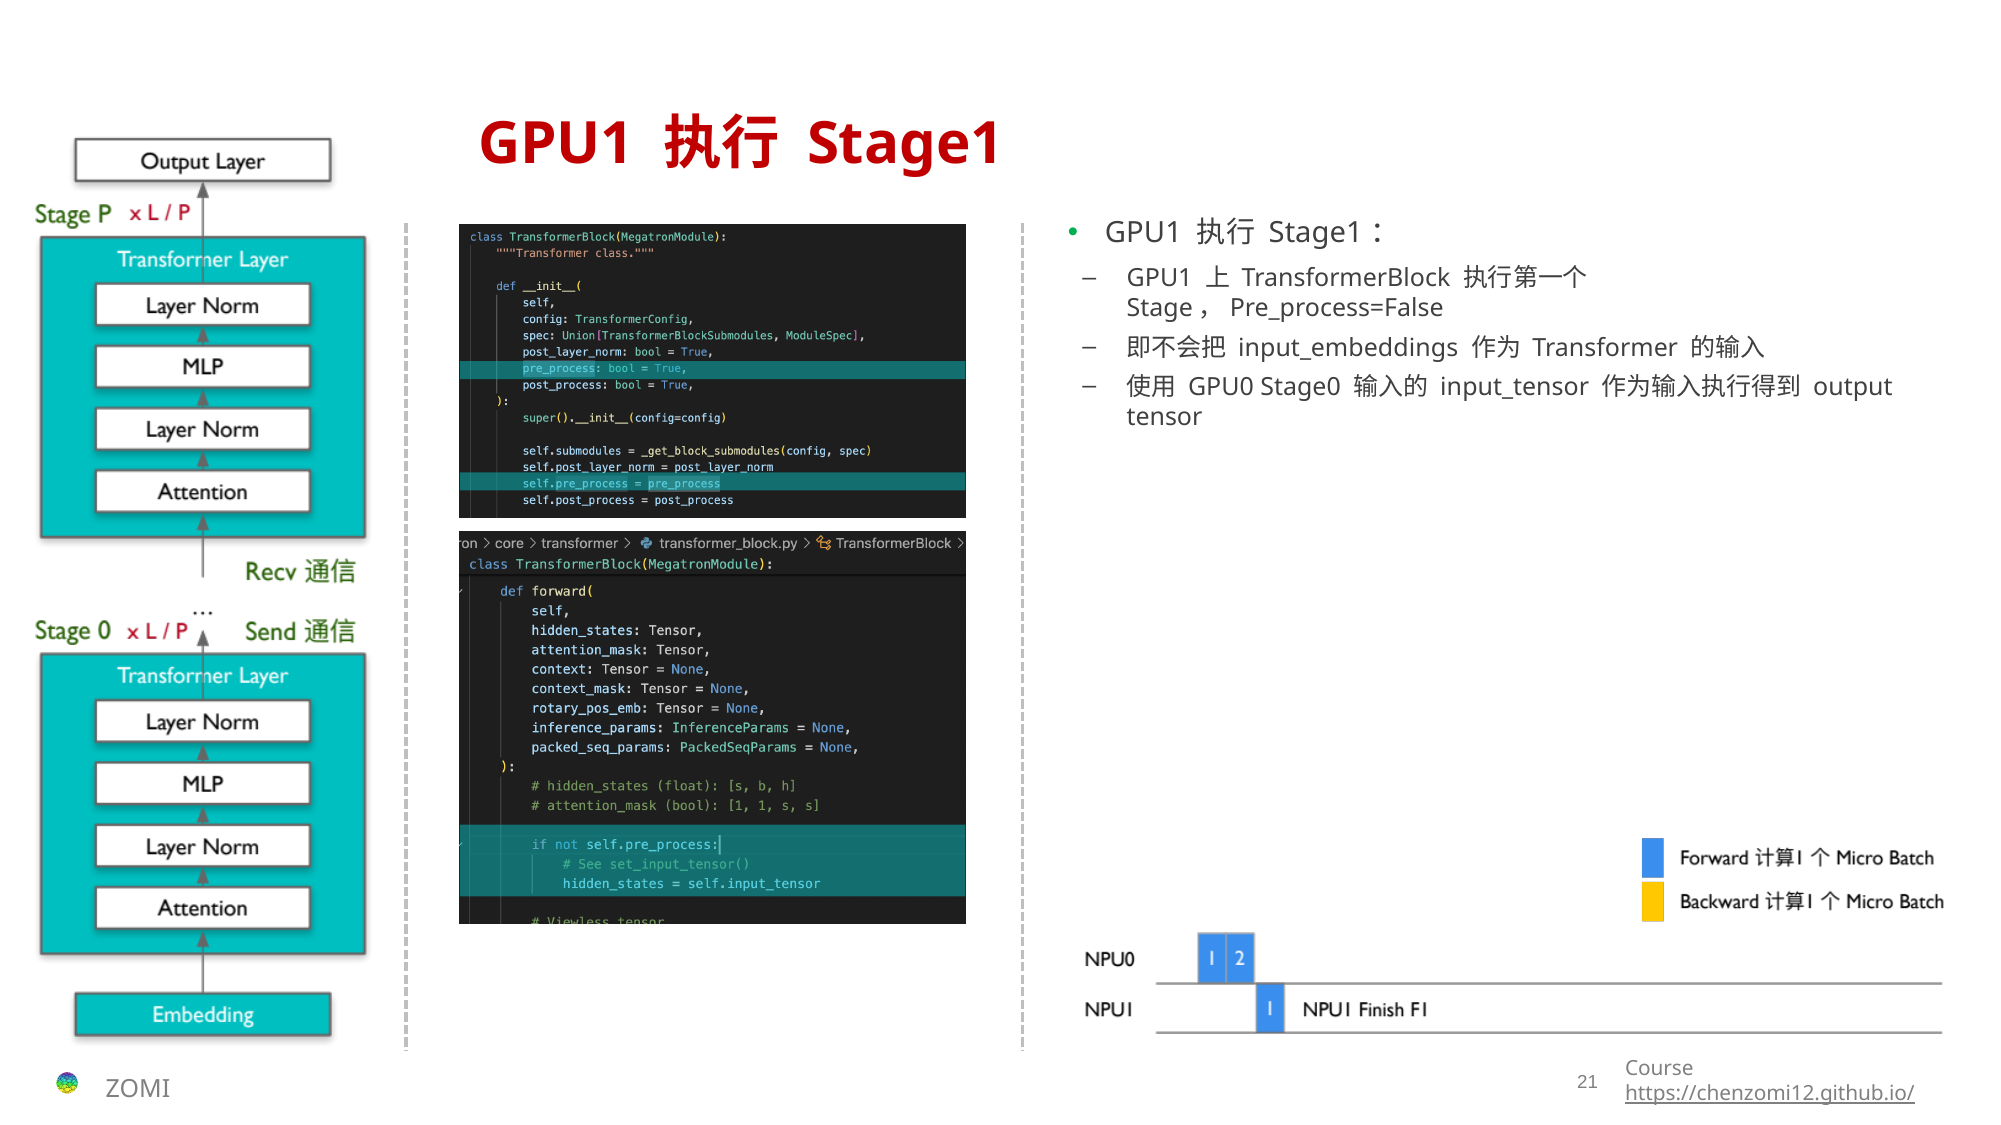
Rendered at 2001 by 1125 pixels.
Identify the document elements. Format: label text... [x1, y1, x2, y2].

title GPU1 执行 Stage1 [463, 91, 1927, 189]
picture [57, 1073, 77, 1093]
picture [27, 131, 373, 1047]
picture [1076, 835, 1951, 1034]
picture [459, 531, 966, 924]
picture [459, 224, 966, 518]
list GPU1 执行 Stage1： GPU1 上 TransformerBlock 执行第一个 Stage，Pre_process=False 即不会把 input_embeddings 作为 Transformer 的输入 使用 GPU0 Stage0 输入的 input_tensor 作为输入执行得到 output tensor [1053, 206, 1927, 1047]
